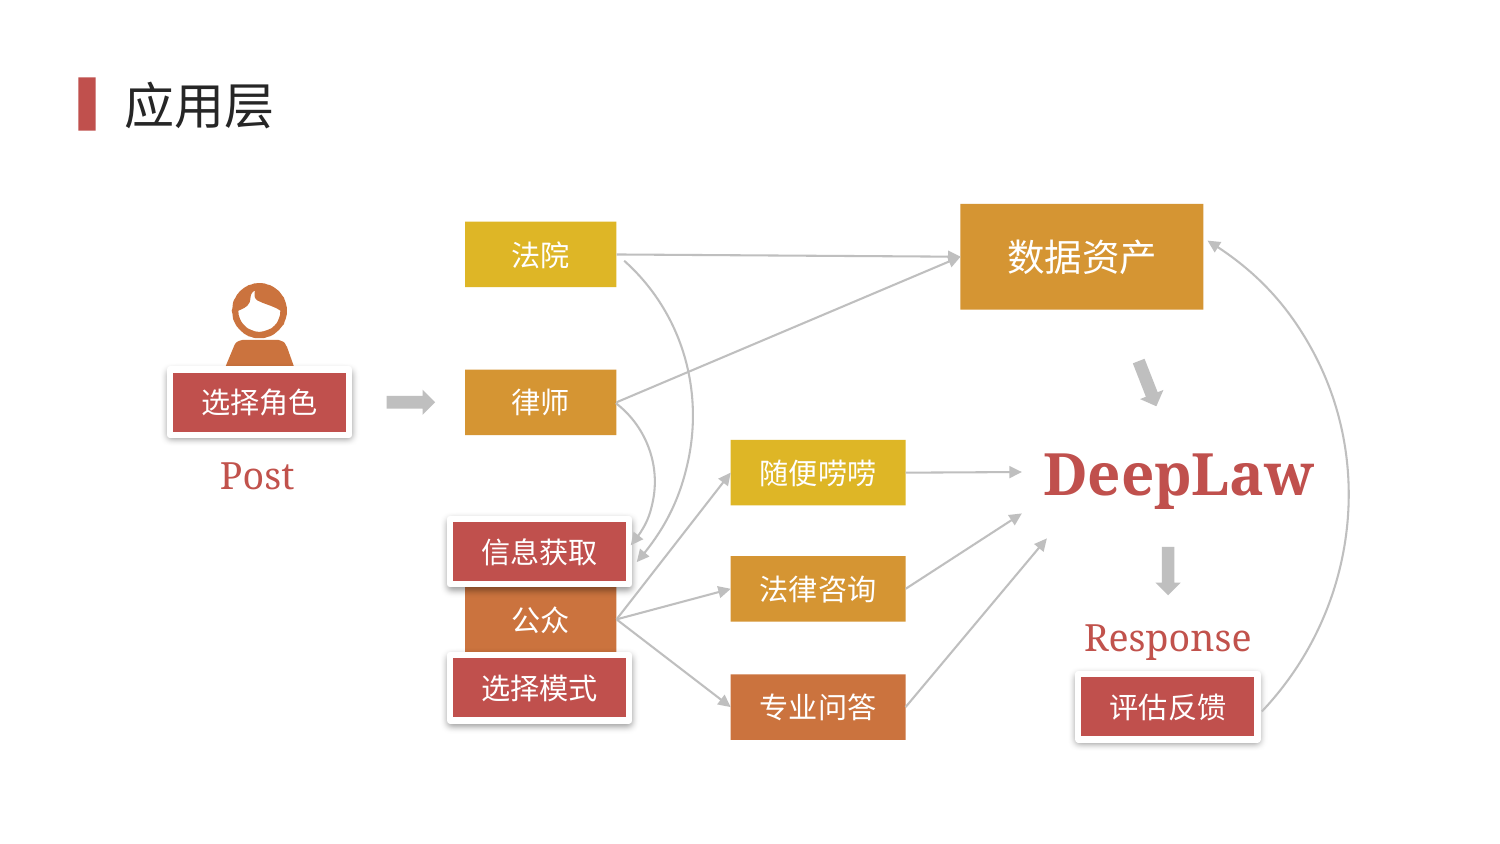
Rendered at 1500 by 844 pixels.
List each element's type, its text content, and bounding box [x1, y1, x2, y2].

text_box [1049, 240, 1350, 713]
text_box [557, 406, 656, 528]
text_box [616, 472, 731, 588]
text_box 评估反馈 [1075, 671, 1261, 743]
text_box 专业问答 [729, 672, 908, 742]
text_box DeepLaw [1021, 431, 1092, 513]
text_box 信息获取 [447, 516, 611, 587]
text_box Response [1069, 606, 1215, 667]
text_box 选择角色 [167, 366, 352, 438]
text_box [616, 619, 731, 708]
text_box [616, 256, 961, 403]
text_box [76, 75, 98, 133]
text_box 法院 [463, 220, 619, 289]
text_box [616, 588, 731, 618]
text_box [226, 283, 294, 365]
title 应用层 [75, 33, 1425, 175]
text_box [627, 411, 694, 471]
text_box 随便唠唠 [729, 438, 908, 507]
text_box 公众 [463, 596, 611, 650]
text_box 法律咨询 [737, 554, 900, 624]
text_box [905, 538, 1047, 708]
text_box 选择模式 [447, 652, 632, 724]
text_box [384, 387, 438, 417]
text_box 律师 [463, 367, 528, 437]
text_box Post [205, 444, 310, 505]
text_box [480, 275, 612, 540]
text_box 数据资产 [958, 202, 1206, 312]
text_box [905, 513, 1022, 537]
